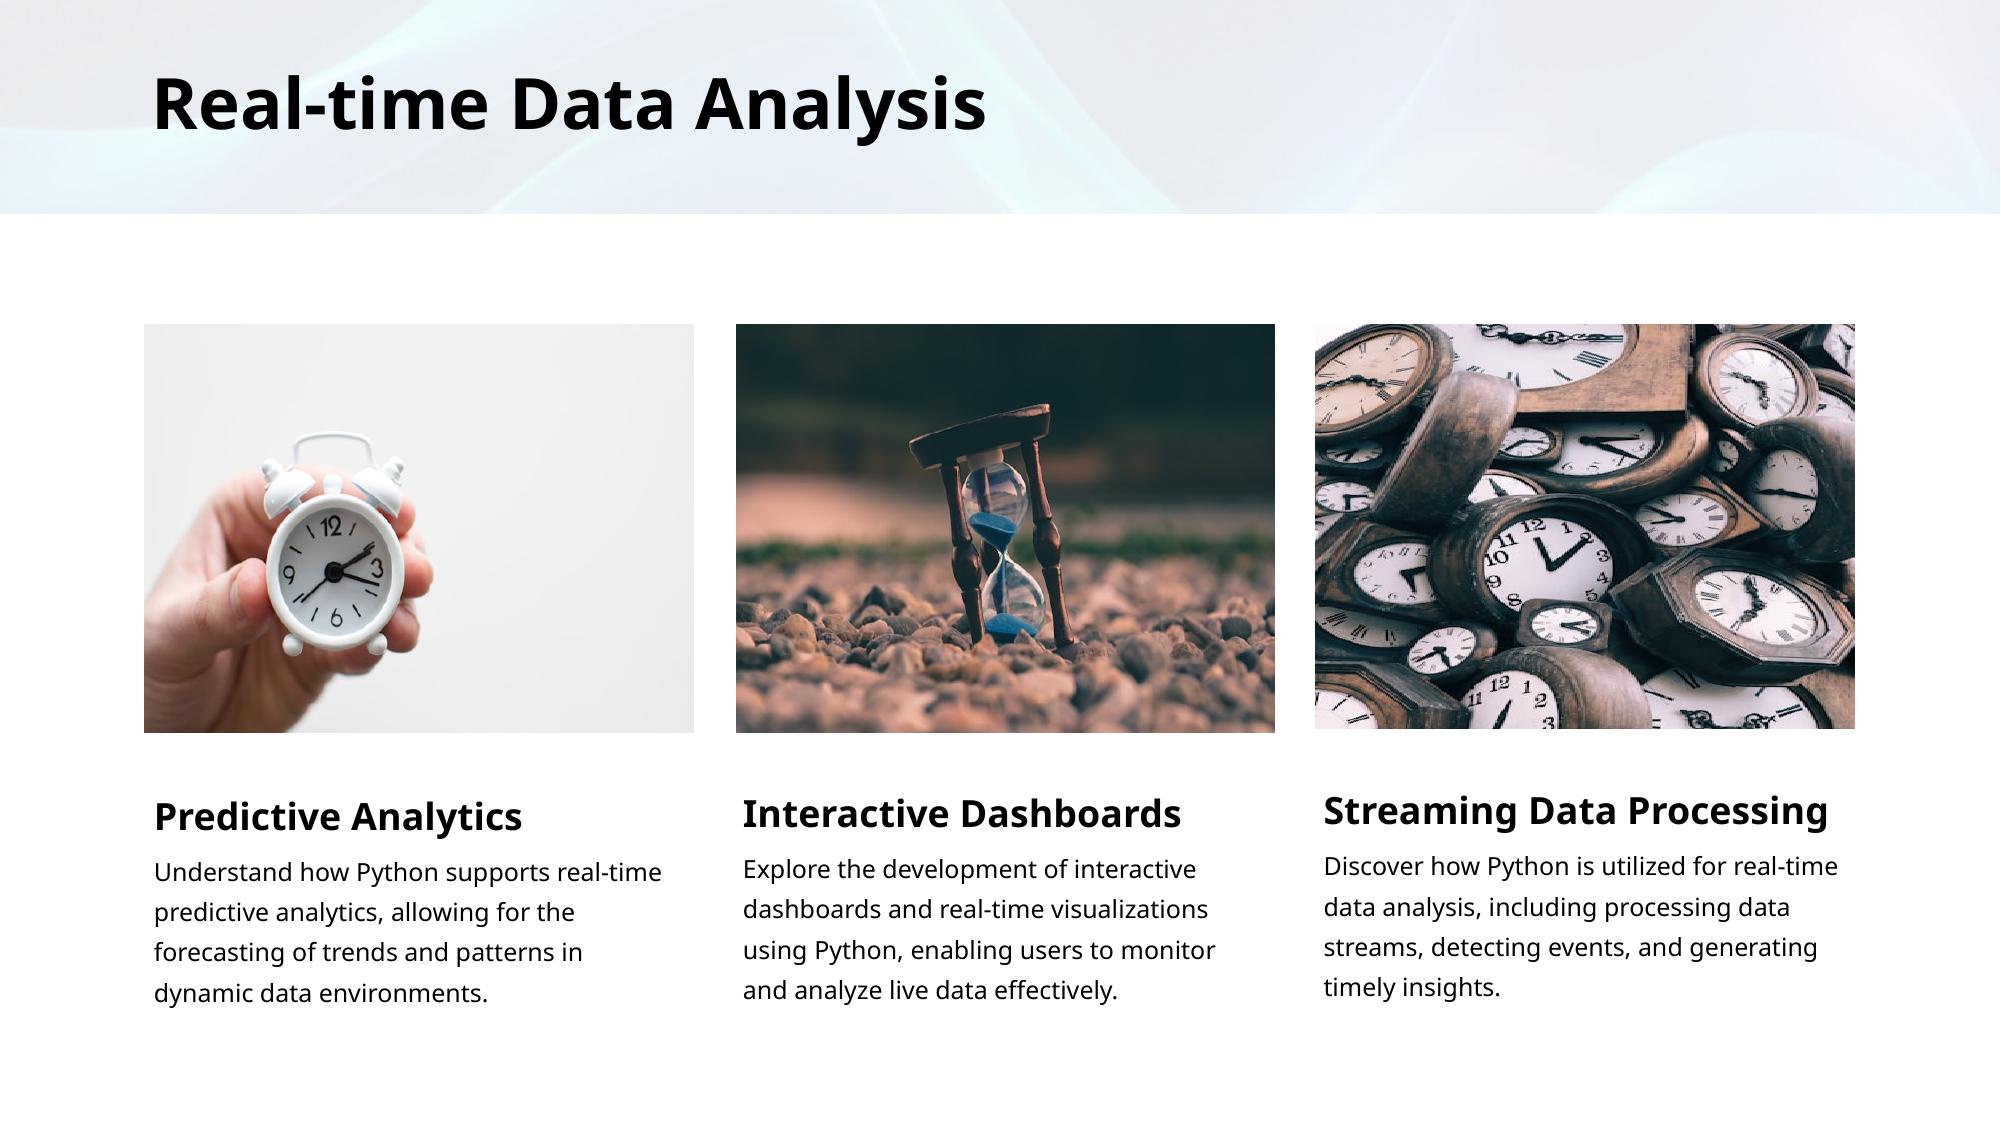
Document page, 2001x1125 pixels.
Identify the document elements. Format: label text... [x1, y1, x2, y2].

picture [0, 0, 2000, 214]
picture [1315, 324, 1856, 729]
list Predictive Analytics Understand how Python supports real-time predictive analytics, allowing for the forecasting of trends and patterns in dynamic data environments. [148, 753, 686, 984]
list Streaming Data Processing Discover how Python is utilized for real-time data analysis, including processing data streams, detecting events, and generating timely insights. [1317, 747, 1855, 978]
picture [735, 324, 1275, 733]
picture [144, 324, 694, 733]
list Interactive Dashboards Explore the development of interactive dashboards and real-time visualizations using Python, enabling users to monitor and analyze live data effectively. [737, 750, 1275, 981]
